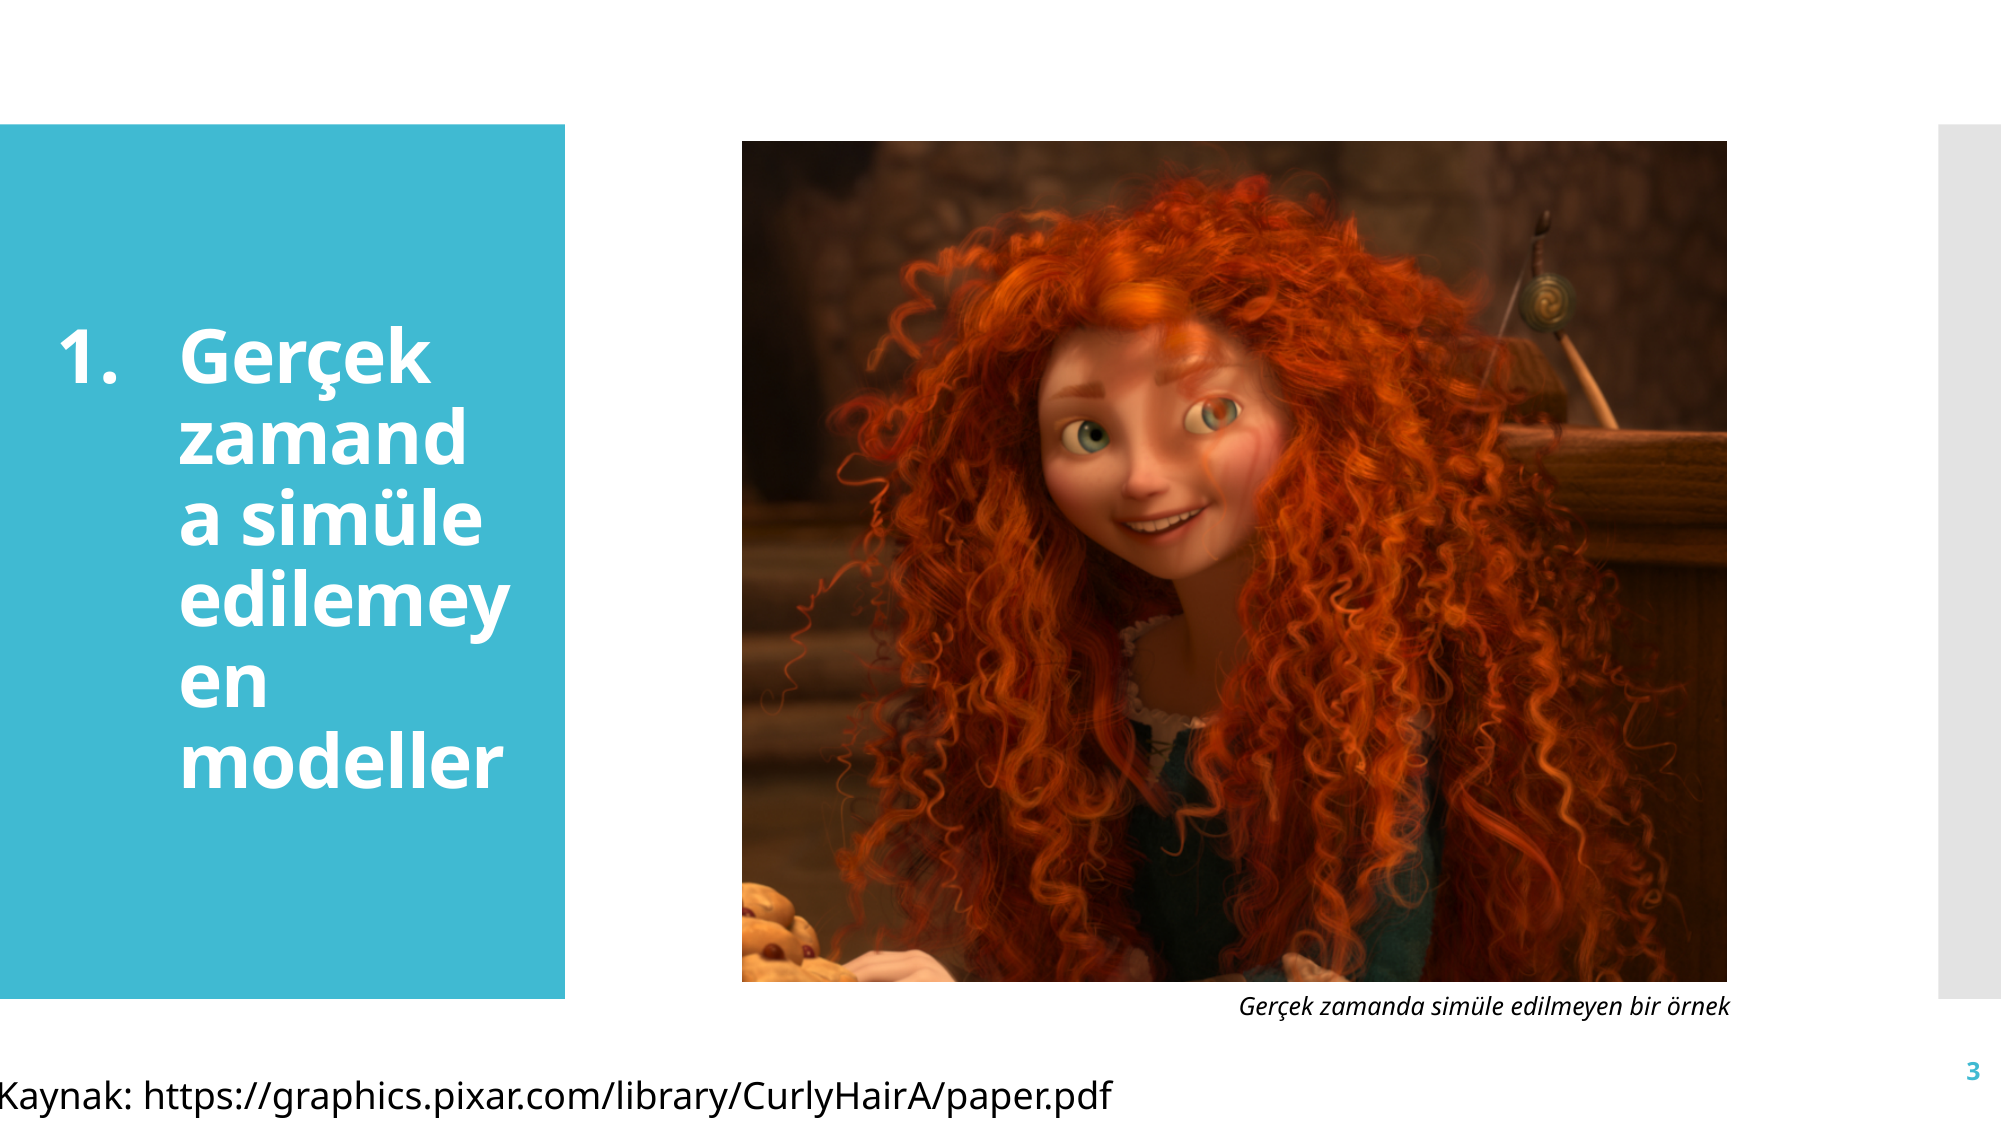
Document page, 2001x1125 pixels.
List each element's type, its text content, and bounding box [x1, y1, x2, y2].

slide_number 3 [1744, 1042, 1996, 1103]
text_box Kaynak: https://graphics.pixar.com/library/CurlyHairA/paper.pdf [0, 1064, 1128, 1125]
text_box Gerçek zamanda simüle edilmeyen bir örnek [1223, 983, 1753, 1028]
title Gerçek zamanda simüle edilemeyen modeller [41, 184, 525, 940]
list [742, 141, 1728, 982]
